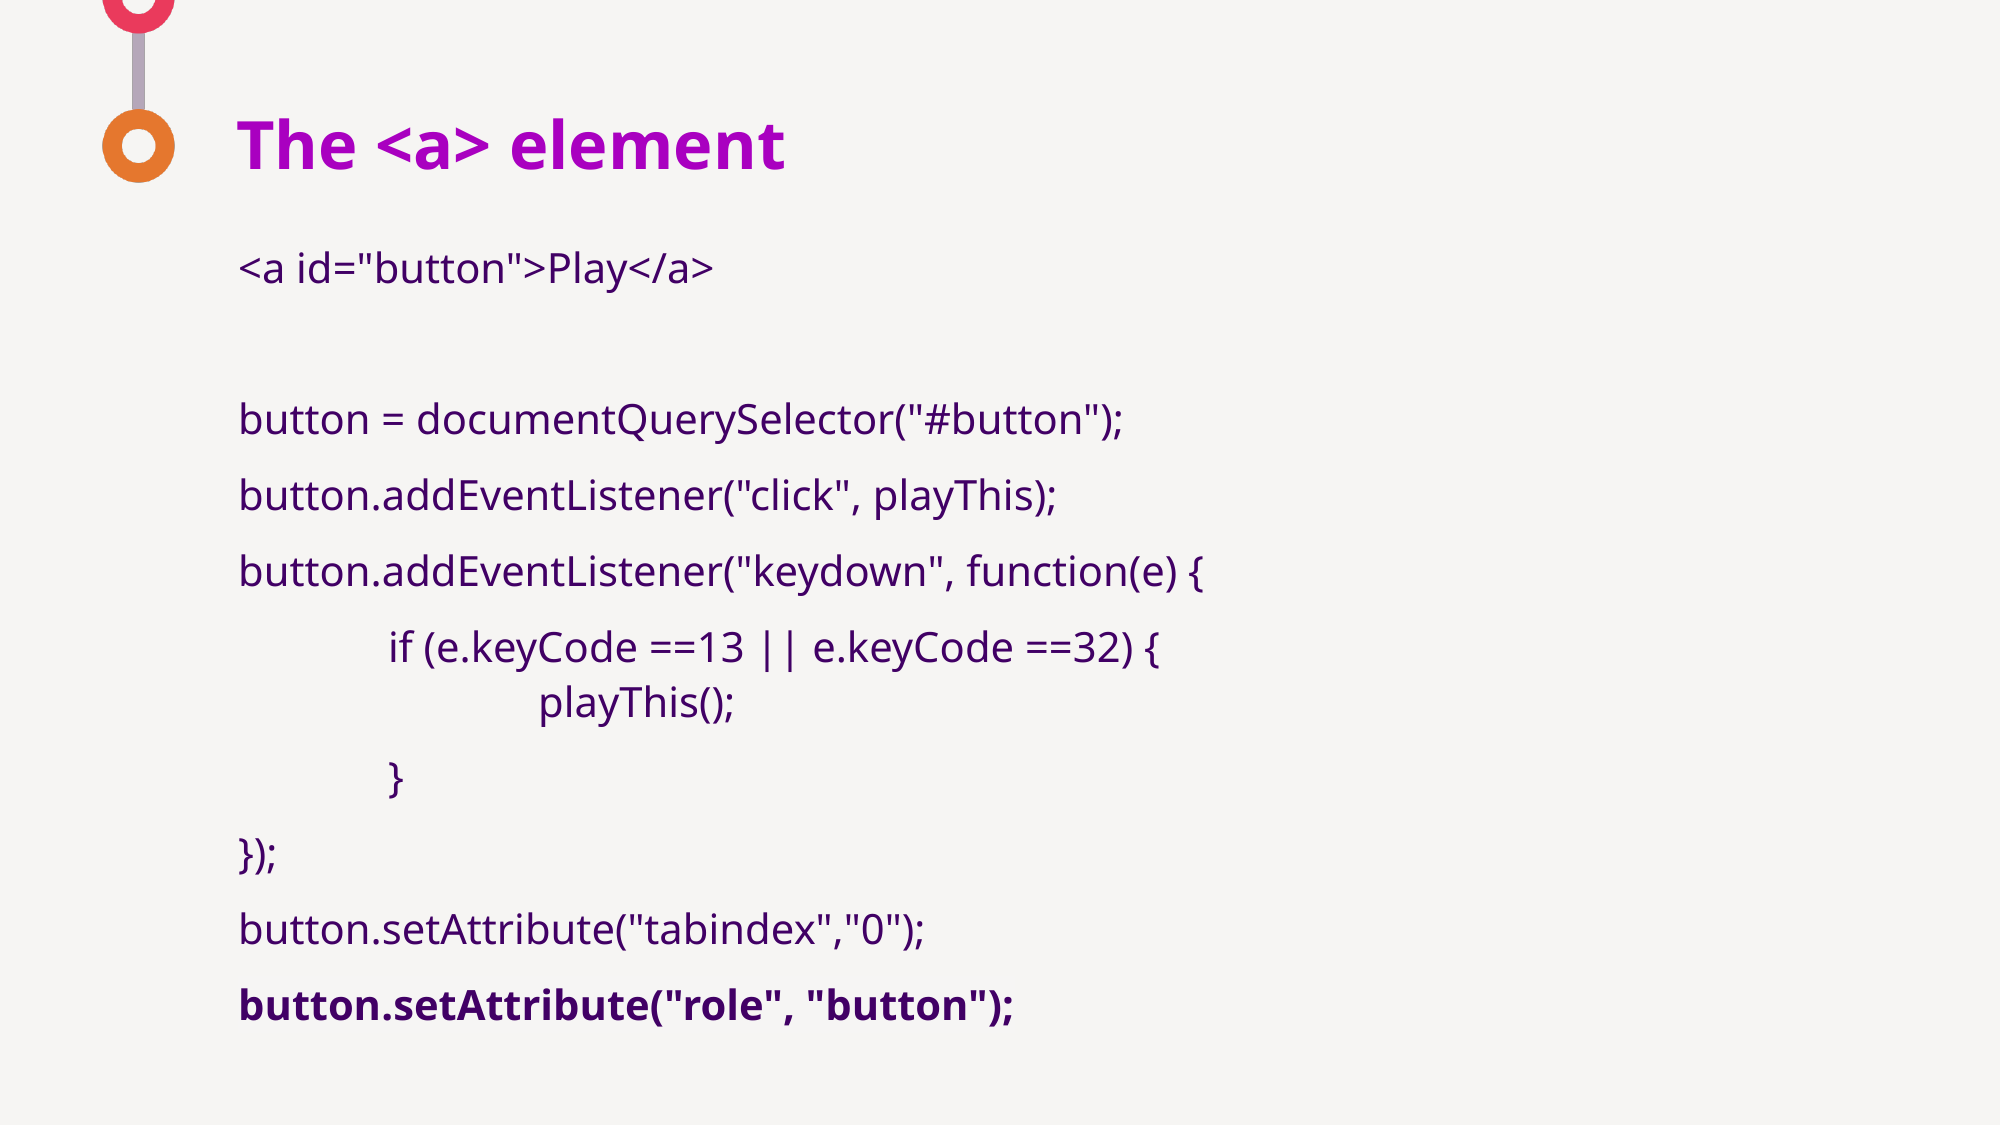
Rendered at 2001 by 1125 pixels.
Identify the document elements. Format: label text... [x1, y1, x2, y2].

list <a id="button">Play</a> button = documentQuerySelector("#button"); button.addEventListener("click", playThis); button.addEventListener("keydown", function(e) { if (e.keyCode ==13 || e.keyCode ==32) { playThis(); } }); button.setAttribute("tabindex","0"); button.setAttribute("role", "button"); [236, 236, 1387, 1054]
picture [100, 0, 179, 192]
title The <a> element [236, 111, 1388, 278]
